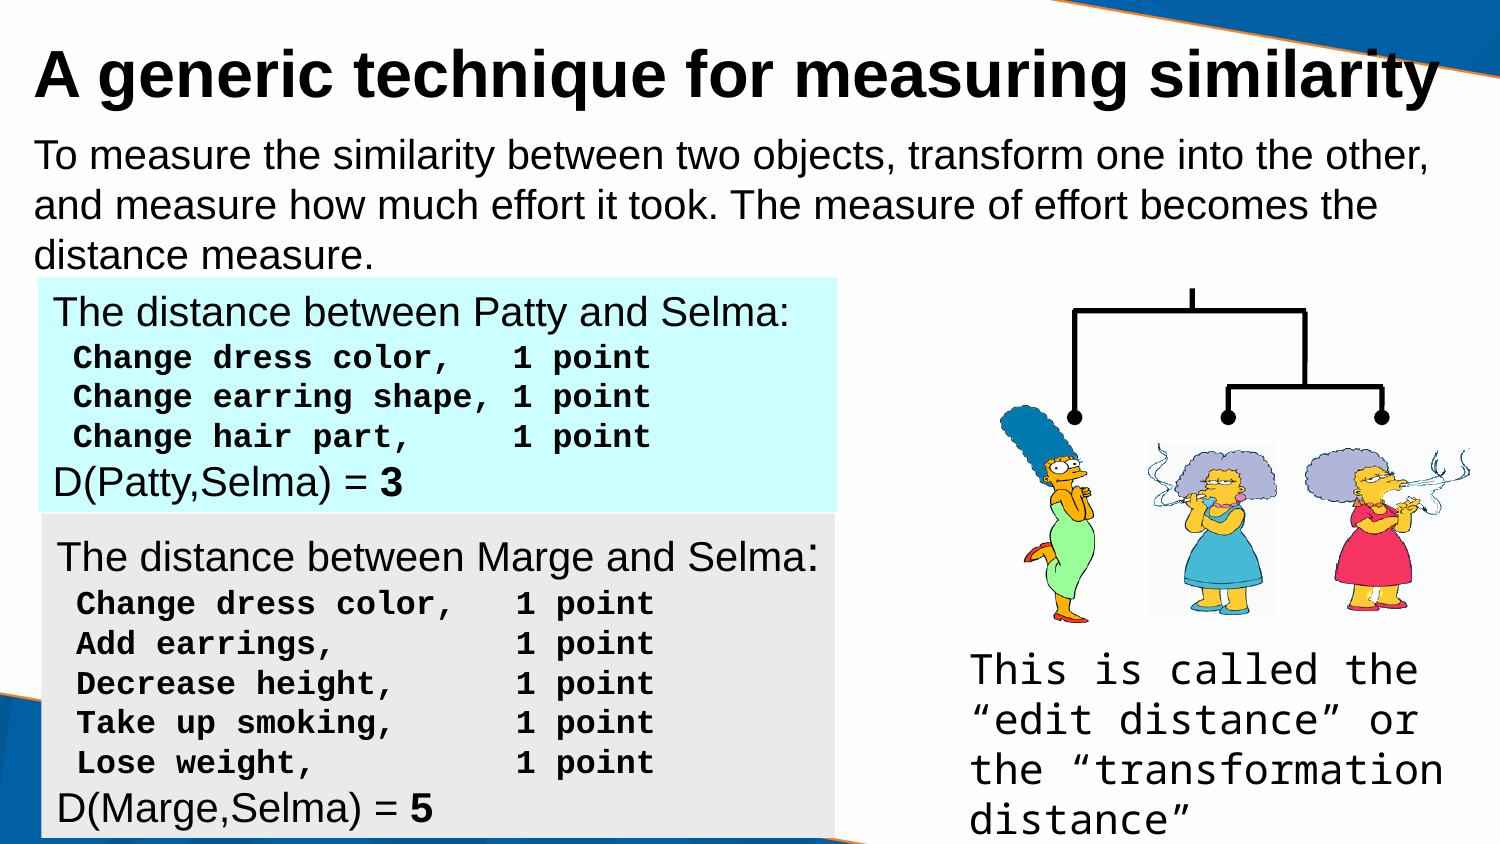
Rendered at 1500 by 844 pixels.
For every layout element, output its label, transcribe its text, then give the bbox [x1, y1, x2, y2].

text_box To measure the similarity between two objects, transform one into the other, and measure how much effort it took. The measure of effort becomes the distance measure. [18, 120, 1500, 285]
text_box The distance between Patty and Selma: Change dress color, 1 point Change earring shape, 1 point Change hair part, 1 point D(Patty,Selma) = 3 [38, 277, 838, 512]
text_box A generic technique for measuring similarity [18, 0, 1500, 120]
text_box The distance between Marge and Selma: Change dress color, 1 point Add earrings, 1 point Decrease height, 1 point Take up smoking, 1 point Lose weight, 1 point D(Marge,Selma) = 5 [41, 513, 835, 838]
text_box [1000, 288, 1470, 623]
text_box This is called the “edit distance” or the “transformation distance” [954, 635, 1500, 844]
picture [0, 0, 1500, 844]
